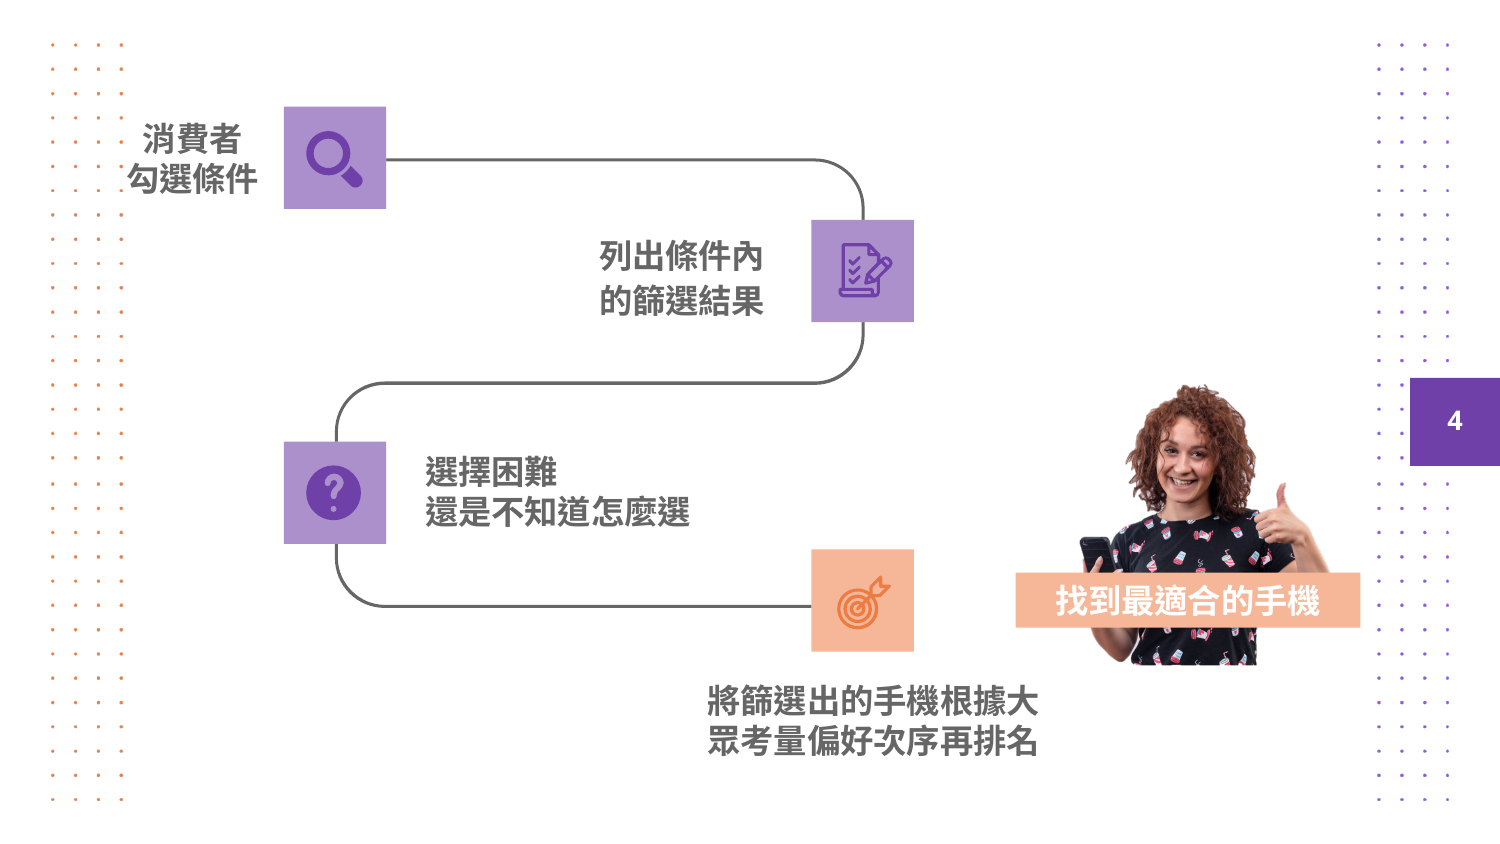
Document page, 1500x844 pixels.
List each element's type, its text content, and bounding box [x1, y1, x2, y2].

text_box [335, 323, 864, 441]
text_box [335, 544, 811, 608]
subtitle 將篩選出的手機根據大眾考量偏好次序再排名 [677, 665, 1070, 779]
picture [51, 43, 136, 102]
subtitle 選擇困難 還是不知道怎麼選 [409, 436, 729, 550]
text_box [811, 219, 914, 323]
subtitle 消費者 勾選條件 [45, 102, 341, 216]
slide_number ‹#› [1410, 377, 1500, 466]
subtitle 列出條件內 的篩選結果 [552, 213, 794, 327]
picture [925, 43, 1449, 801]
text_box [838, 242, 894, 298]
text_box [305, 130, 364, 188]
text_box [283, 106, 387, 209]
picture [51, 216, 136, 801]
text_box [283, 441, 387, 544]
text_box [811, 549, 914, 652]
text_box [837, 575, 891, 630]
text_box [306, 465, 361, 521]
text_box [387, 159, 864, 219]
